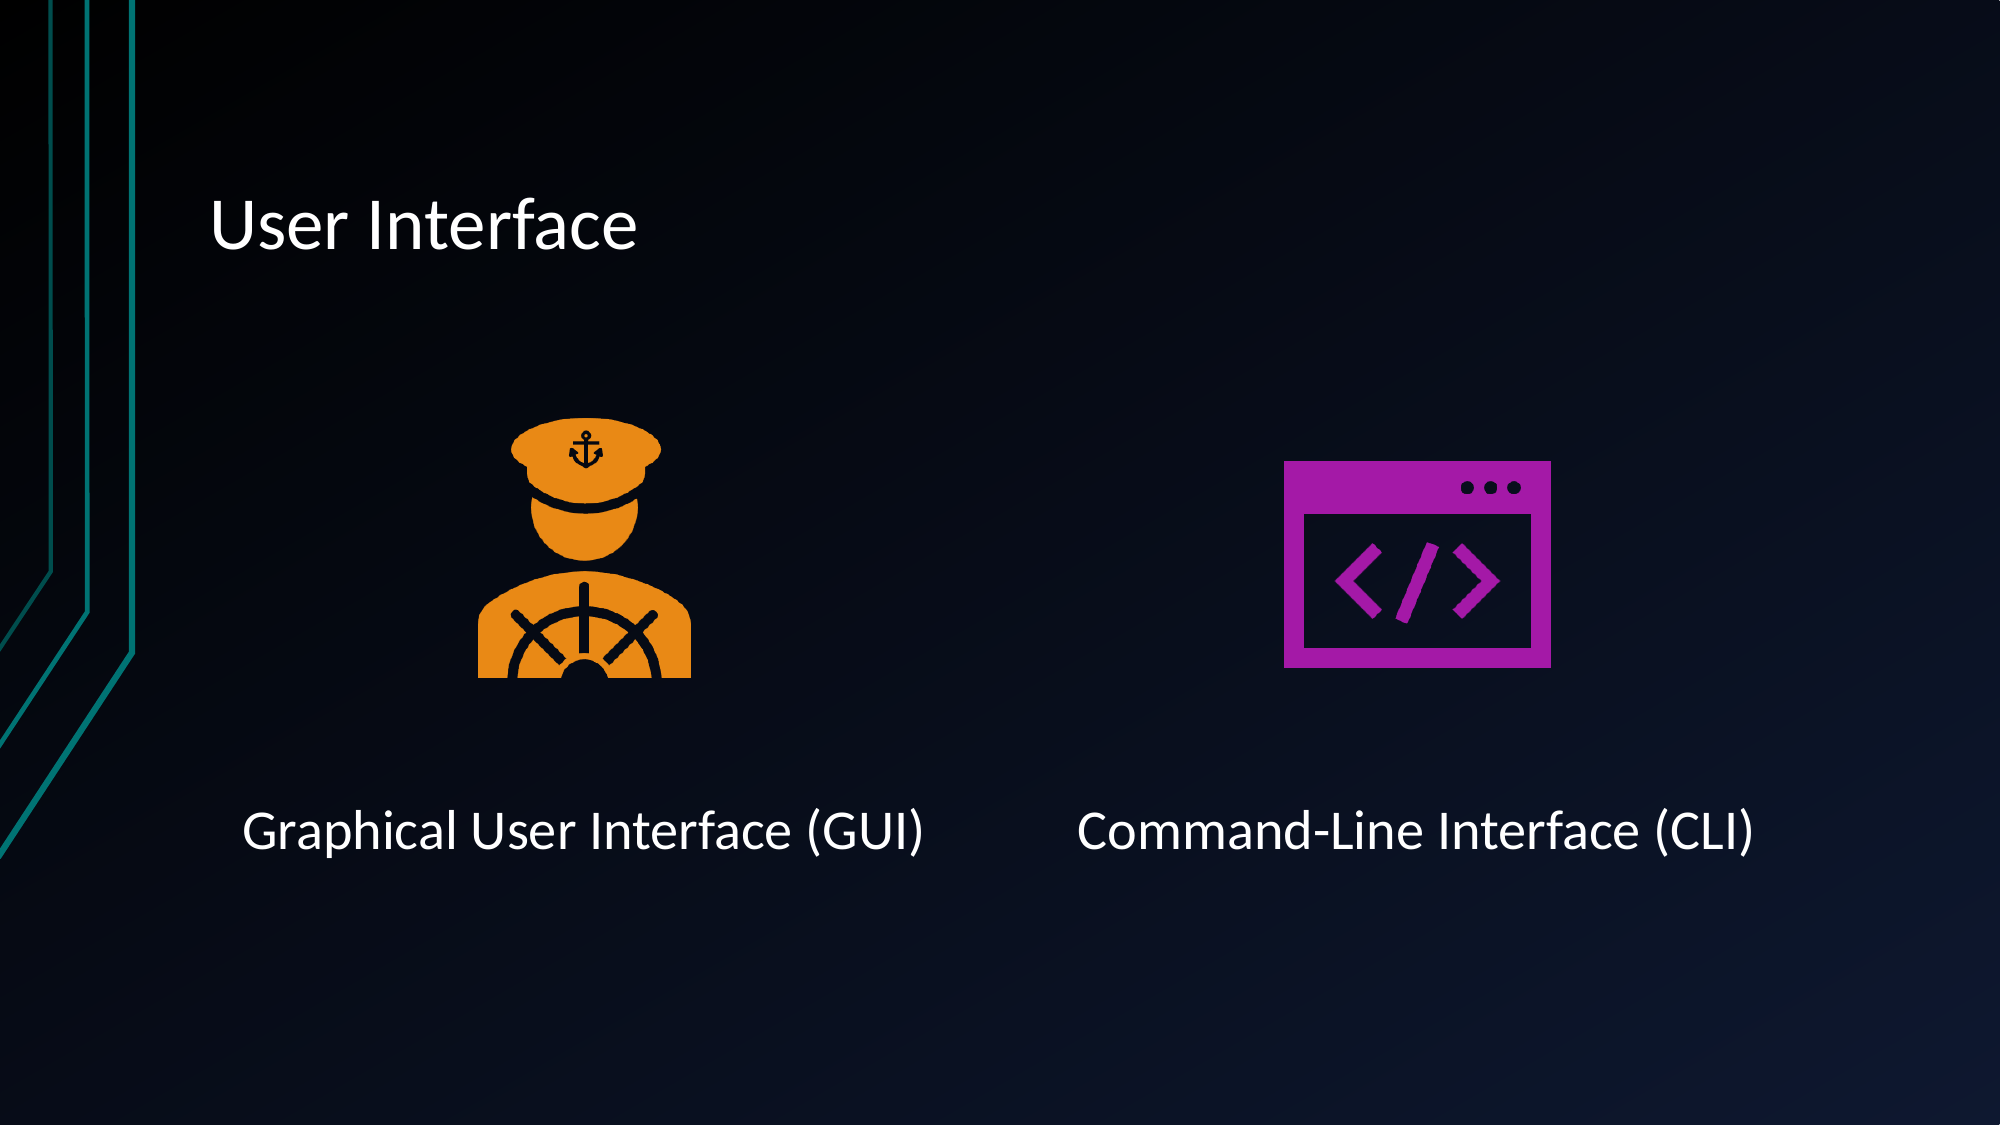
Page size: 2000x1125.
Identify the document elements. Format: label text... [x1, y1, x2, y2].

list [210, 381, 1790, 943]
title User Interface [189, 159, 1627, 276]
